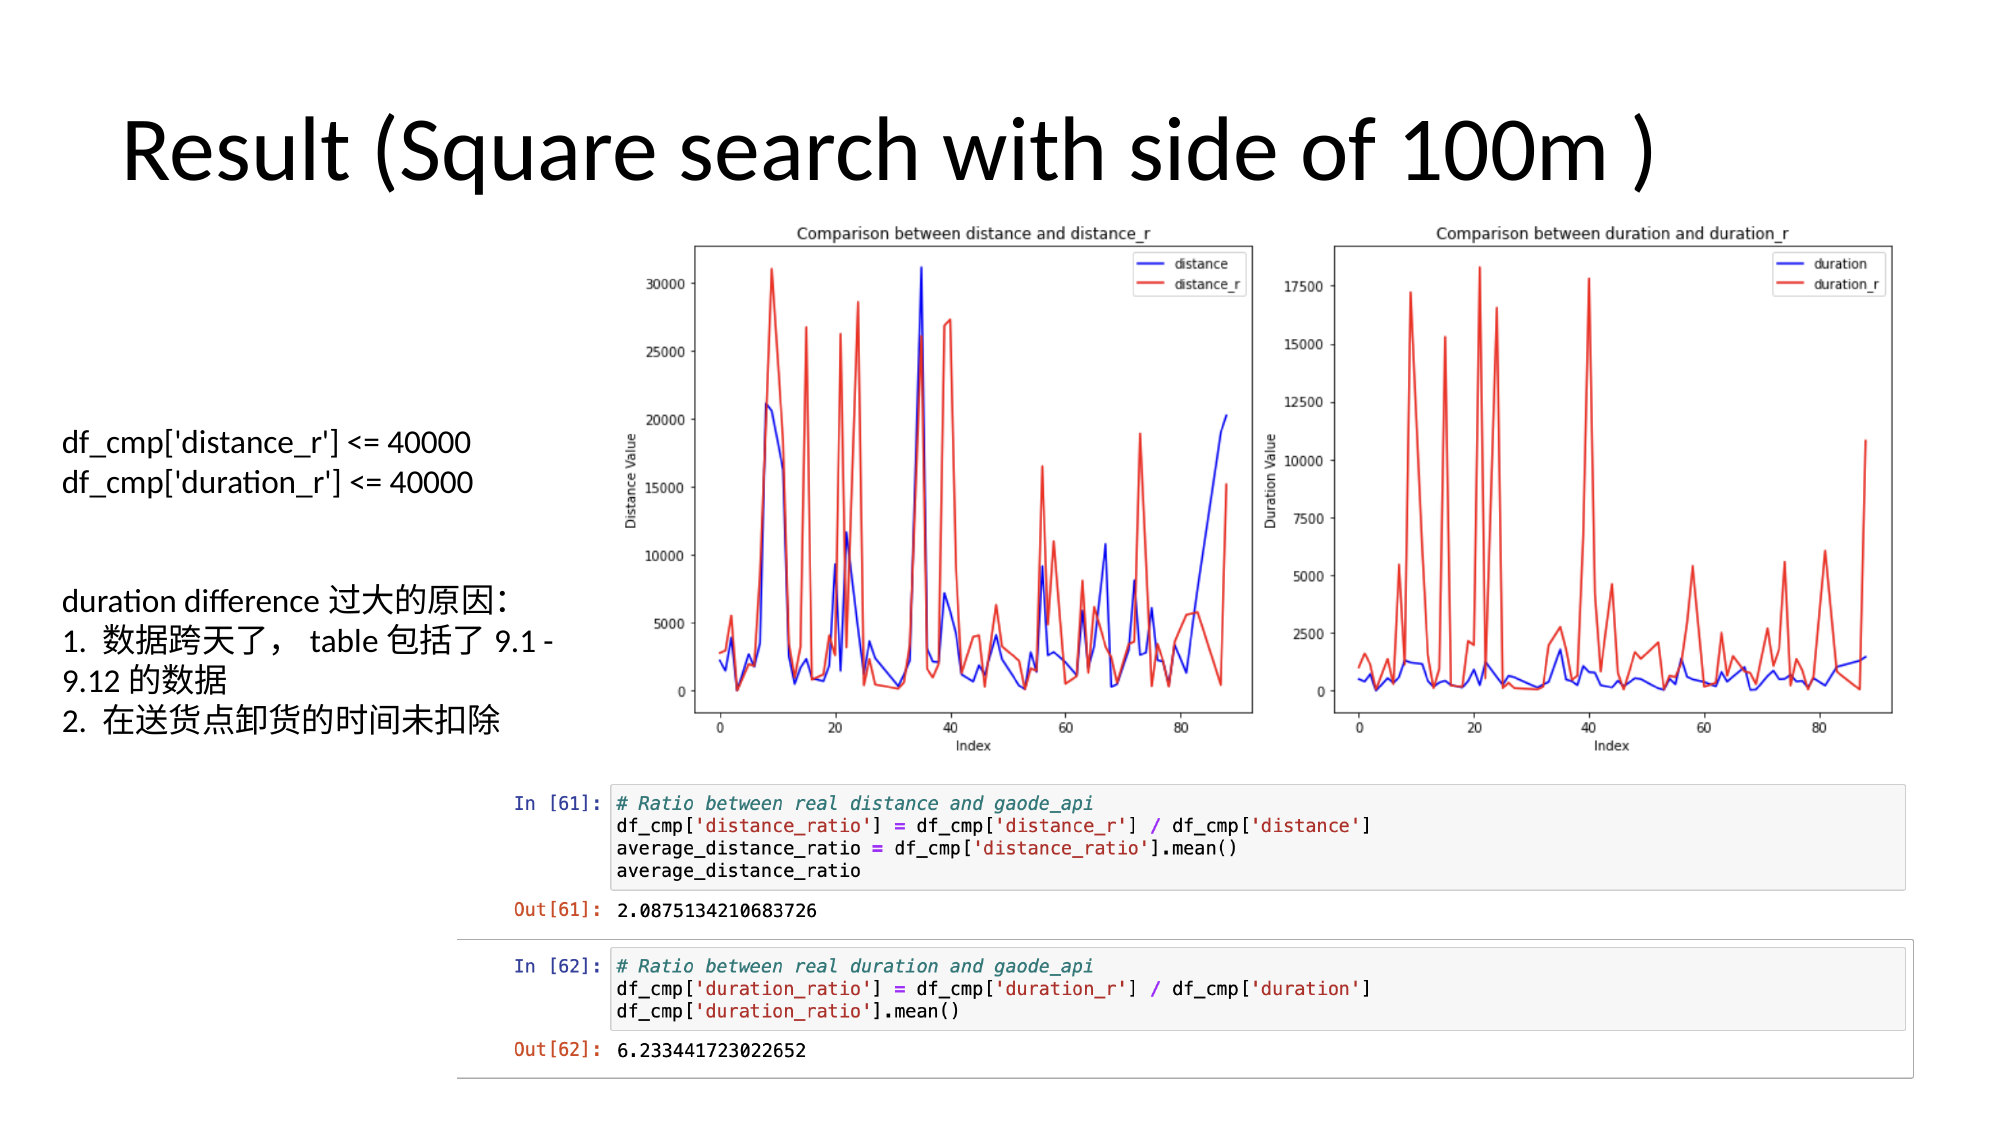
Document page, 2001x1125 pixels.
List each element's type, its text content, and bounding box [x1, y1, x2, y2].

text_box df_cmp['distance_r'] <= 40000 df_cmp['duration_r'] <= 40000 duration difference过大的原因： 1. 数据跨天了，table包括了9.1 - 9.12的数据 2. 在送货点卸货的时间未扣除 [47, 412, 457, 862]
picture [457, 216, 1928, 1093]
title Result (Square search with side of 100m ) [106, 42, 1832, 260]
